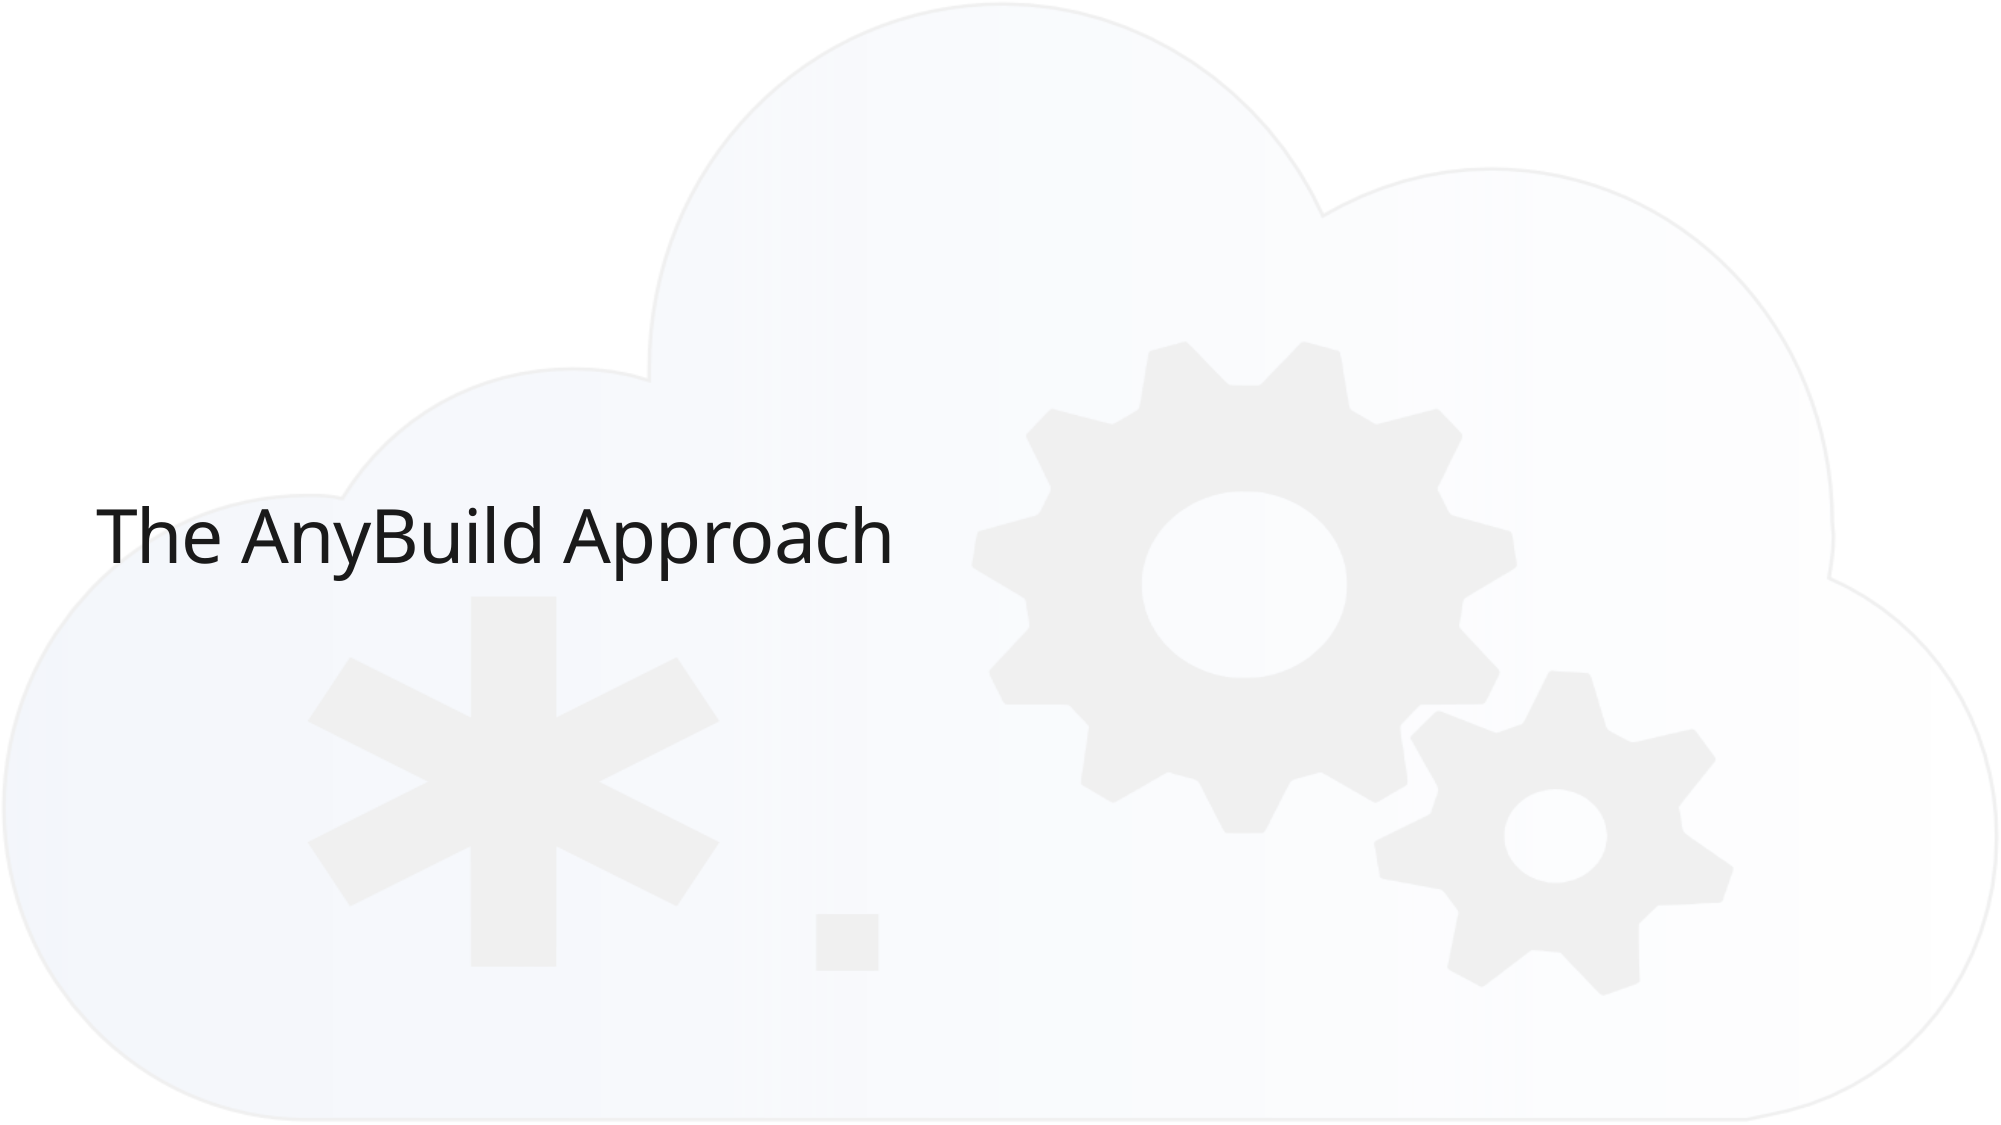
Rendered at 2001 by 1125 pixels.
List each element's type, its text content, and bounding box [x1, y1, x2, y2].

title The AnyBuild Approach [96, 498, 1596, 580]
